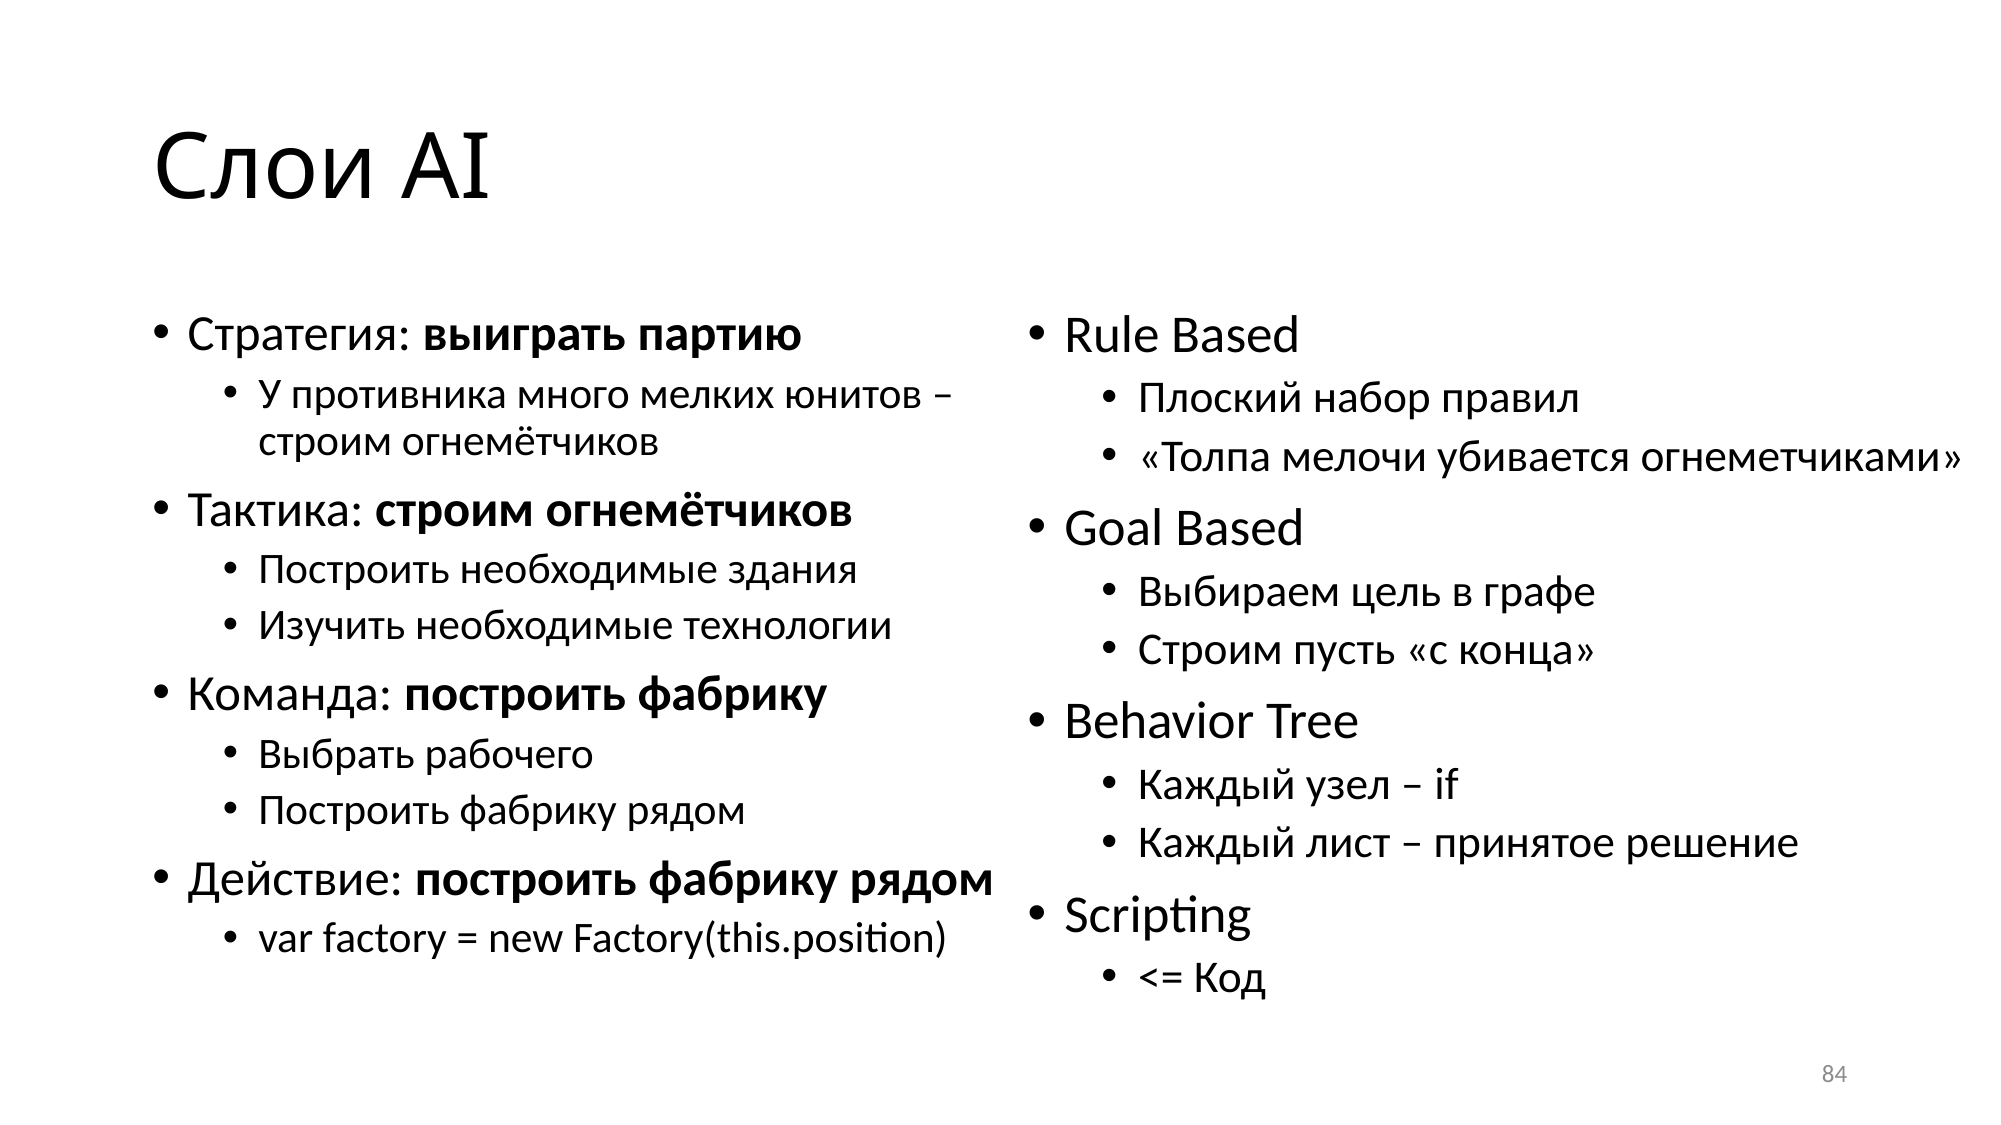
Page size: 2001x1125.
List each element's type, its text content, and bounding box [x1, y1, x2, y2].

list Rule Based Плоский набор правил «Толпа мелочи убивается огнеметчиками» Goal Based Выбираем цель в графе Строим пусть «с конца» Behavior Tree Каждый узел – if Каждый лист – принятое решение Scripting <= Код [1012, 299, 2000, 1014]
slide_number 84 [1412, 1042, 1863, 1103]
title Слои AI [137, 59, 1863, 278]
list Стратегия: выиграть партию У противника много мелких юнитов – строим огнемётчиков Тактика: строим огнемётчиков Построить необходимые здания Изучить необходимые технологии Команда: построить фабрику Выбрать рабочего Построить фабрику рядом Действие: построить фабрику рядом var factory = new Factory(this.position) [137, 299, 1012, 1014]
